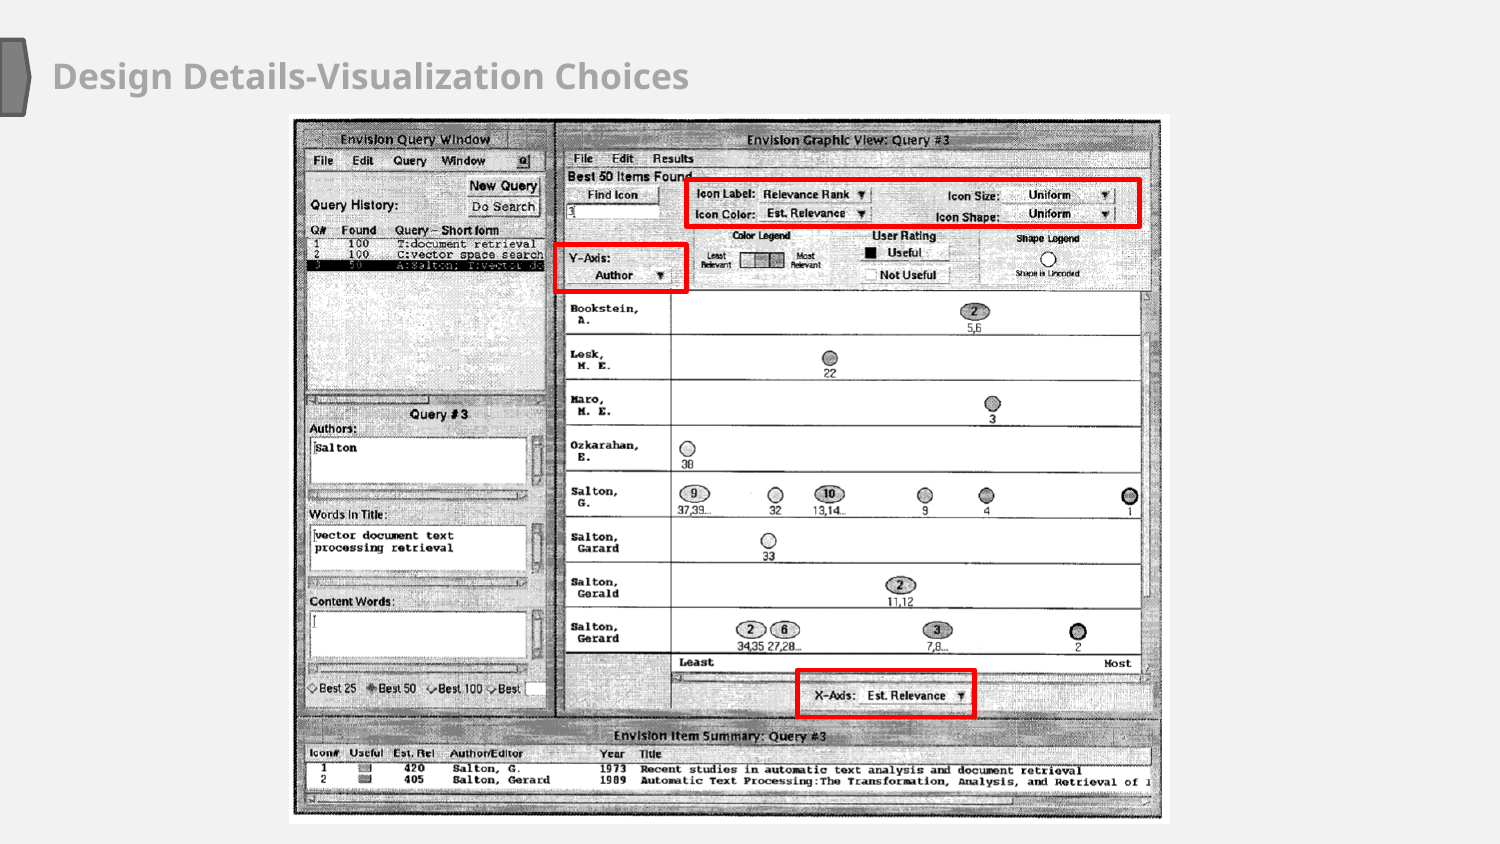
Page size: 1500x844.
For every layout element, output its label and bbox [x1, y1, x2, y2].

text_box [0, 39, 786, 116]
picture [288, 114, 1170, 824]
